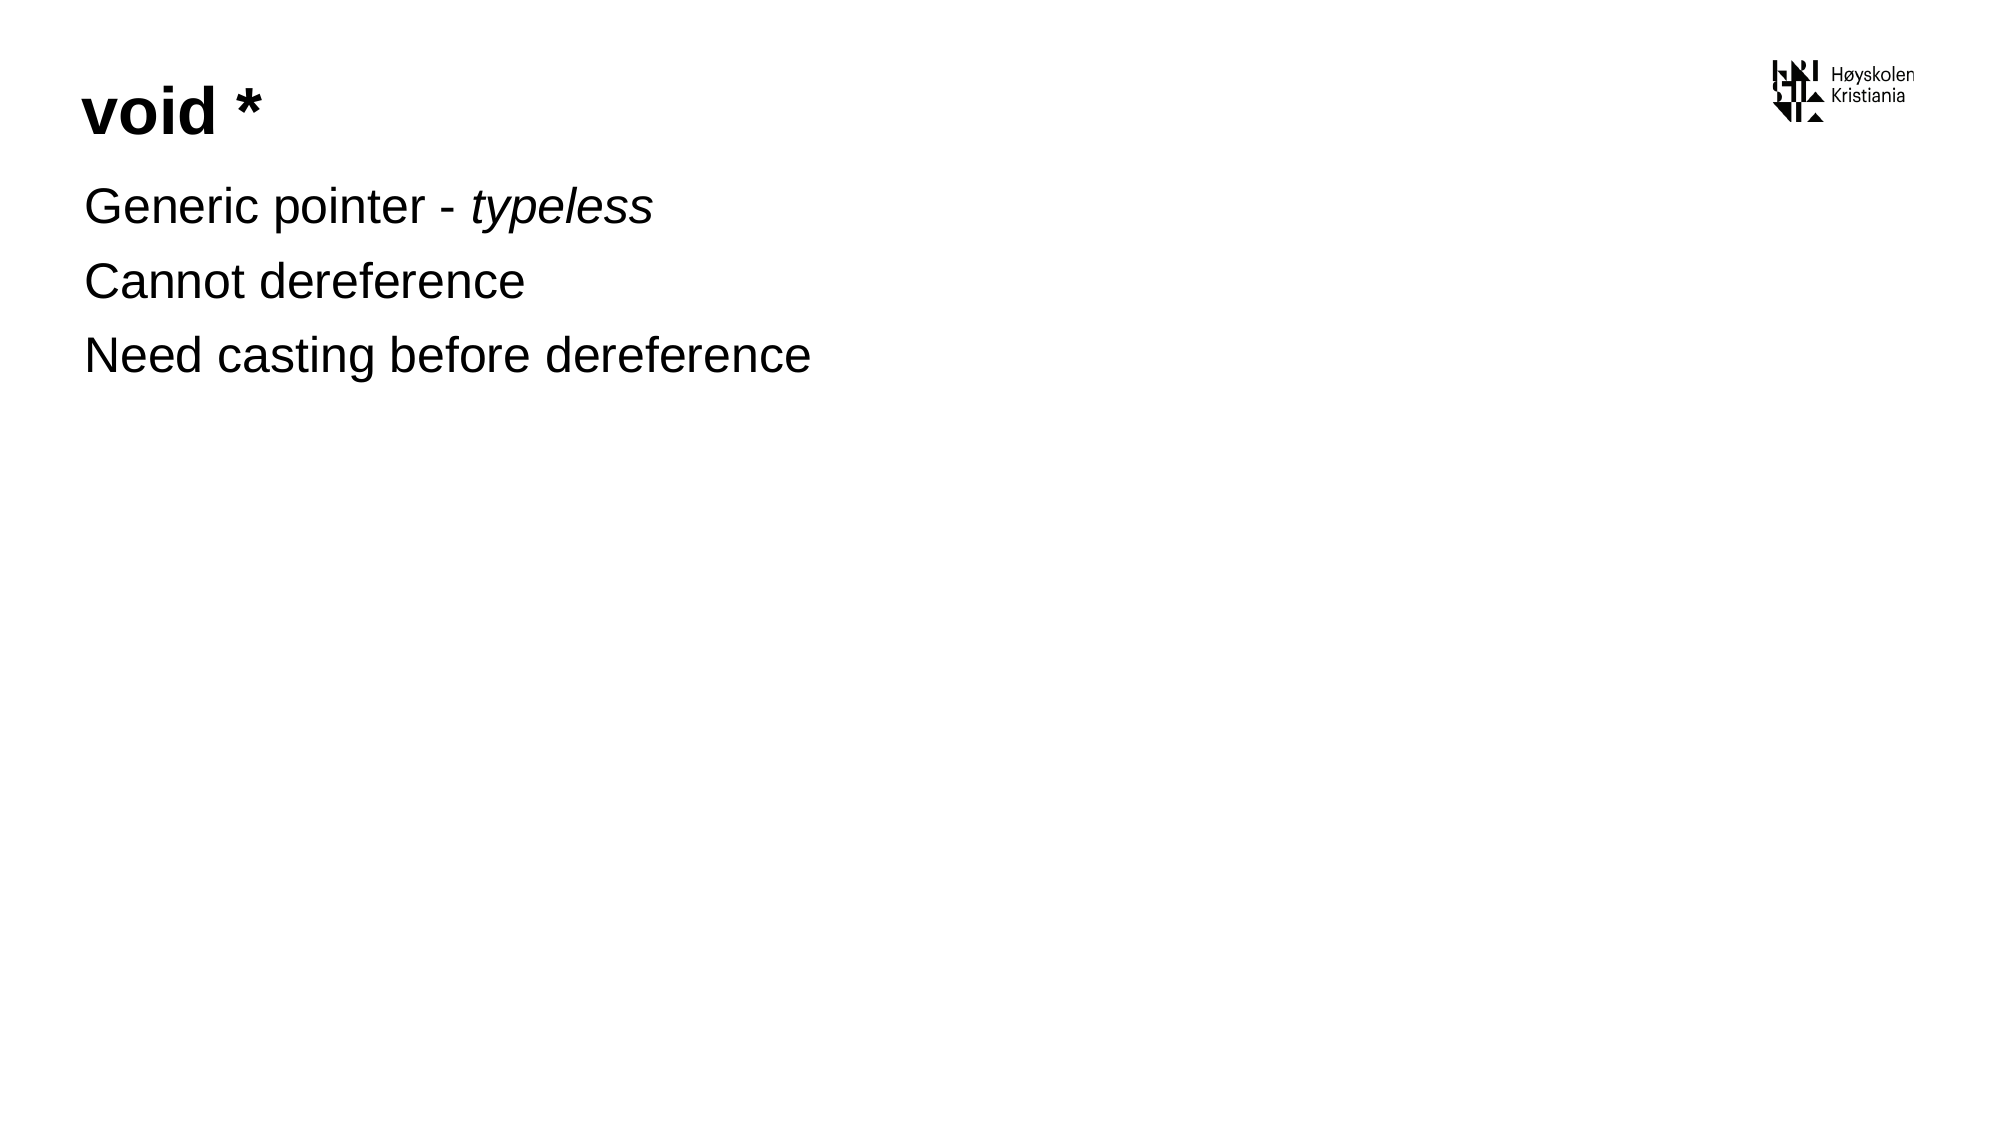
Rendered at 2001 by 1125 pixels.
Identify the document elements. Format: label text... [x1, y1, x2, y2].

list Generic pointer - typeless Cannot dereference Need casting before dereference [66, 172, 1828, 1035]
title void * [66, 69, 1547, 172]
